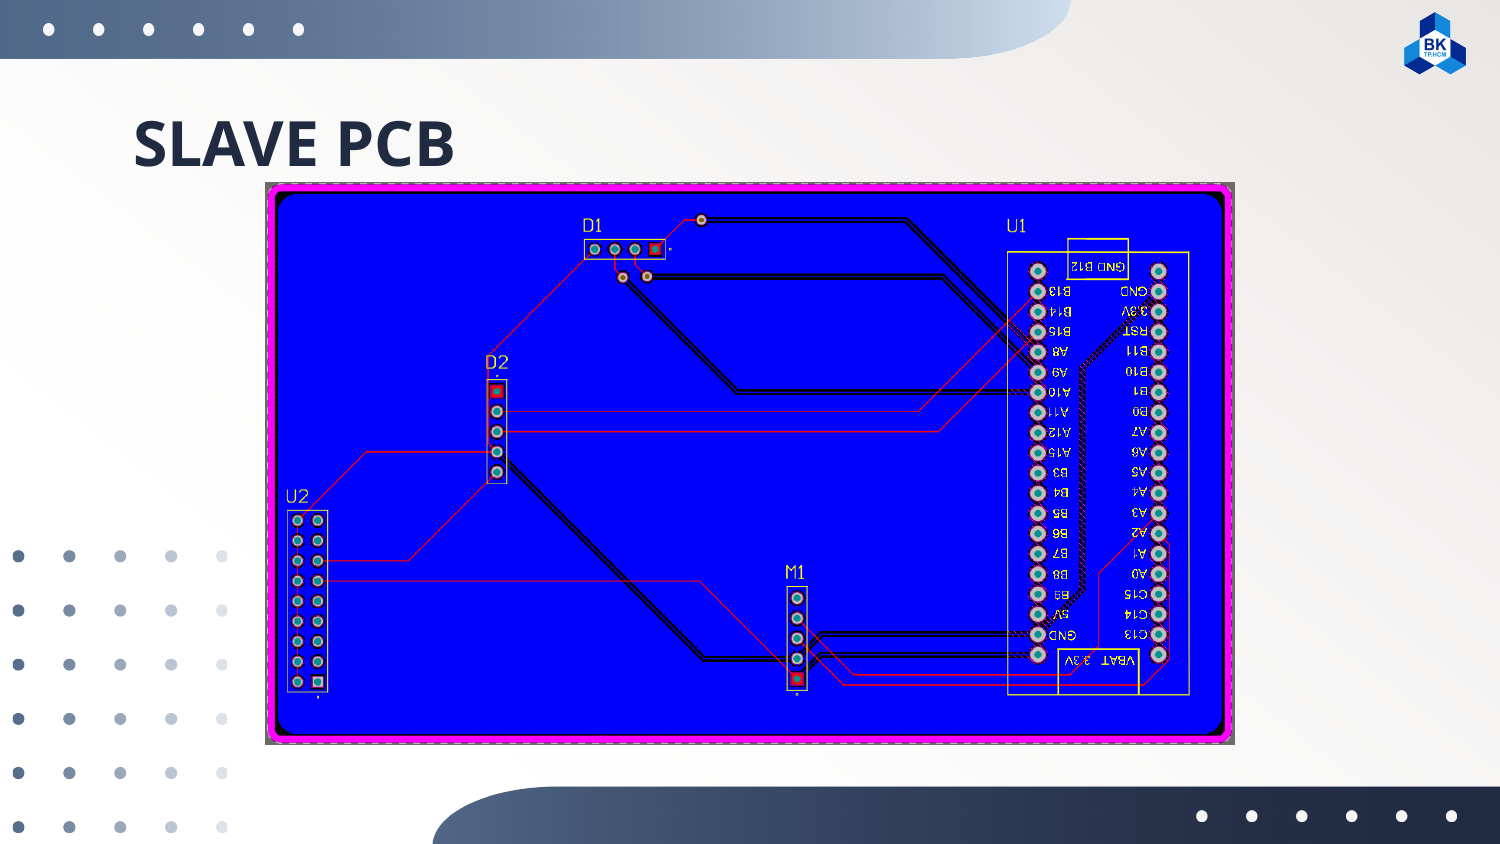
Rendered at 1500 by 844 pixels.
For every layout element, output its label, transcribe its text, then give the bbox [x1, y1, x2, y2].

picture [0, 0, 1500, 844]
text_box SLAVE PCB [118, 88, 1382, 183]
picture [433, 787, 1500, 844]
